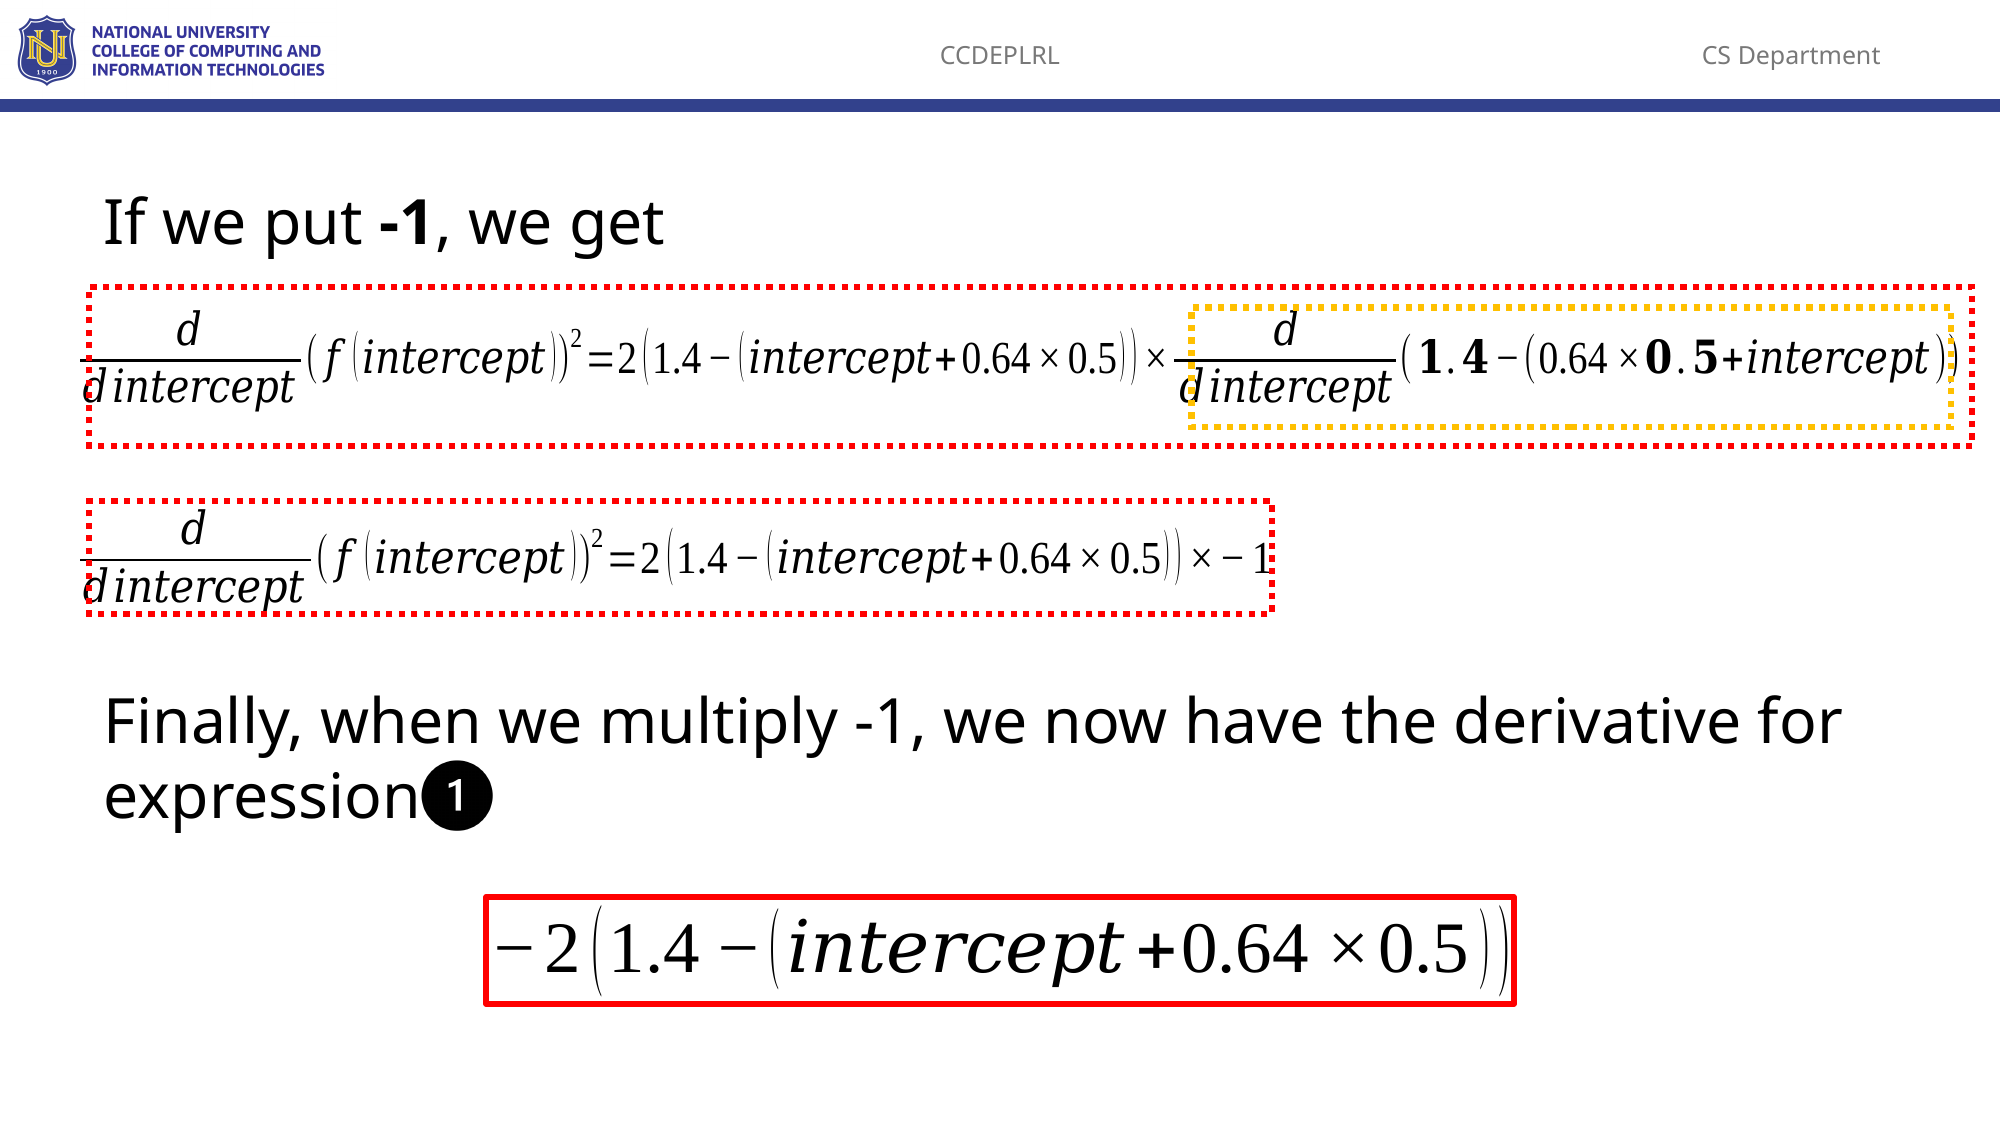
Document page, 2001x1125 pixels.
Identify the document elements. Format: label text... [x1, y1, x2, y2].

text_box If we put -1, we get [89, 174, 699, 265]
text_box [87, 286, 1974, 447]
picture [412, 750, 502, 841]
text_box [88, 500, 1273, 615]
text_box Finally, when we multiply -1, we now have the derivative for expression [89, 673, 1911, 839]
picture [0, 0, 337, 99]
